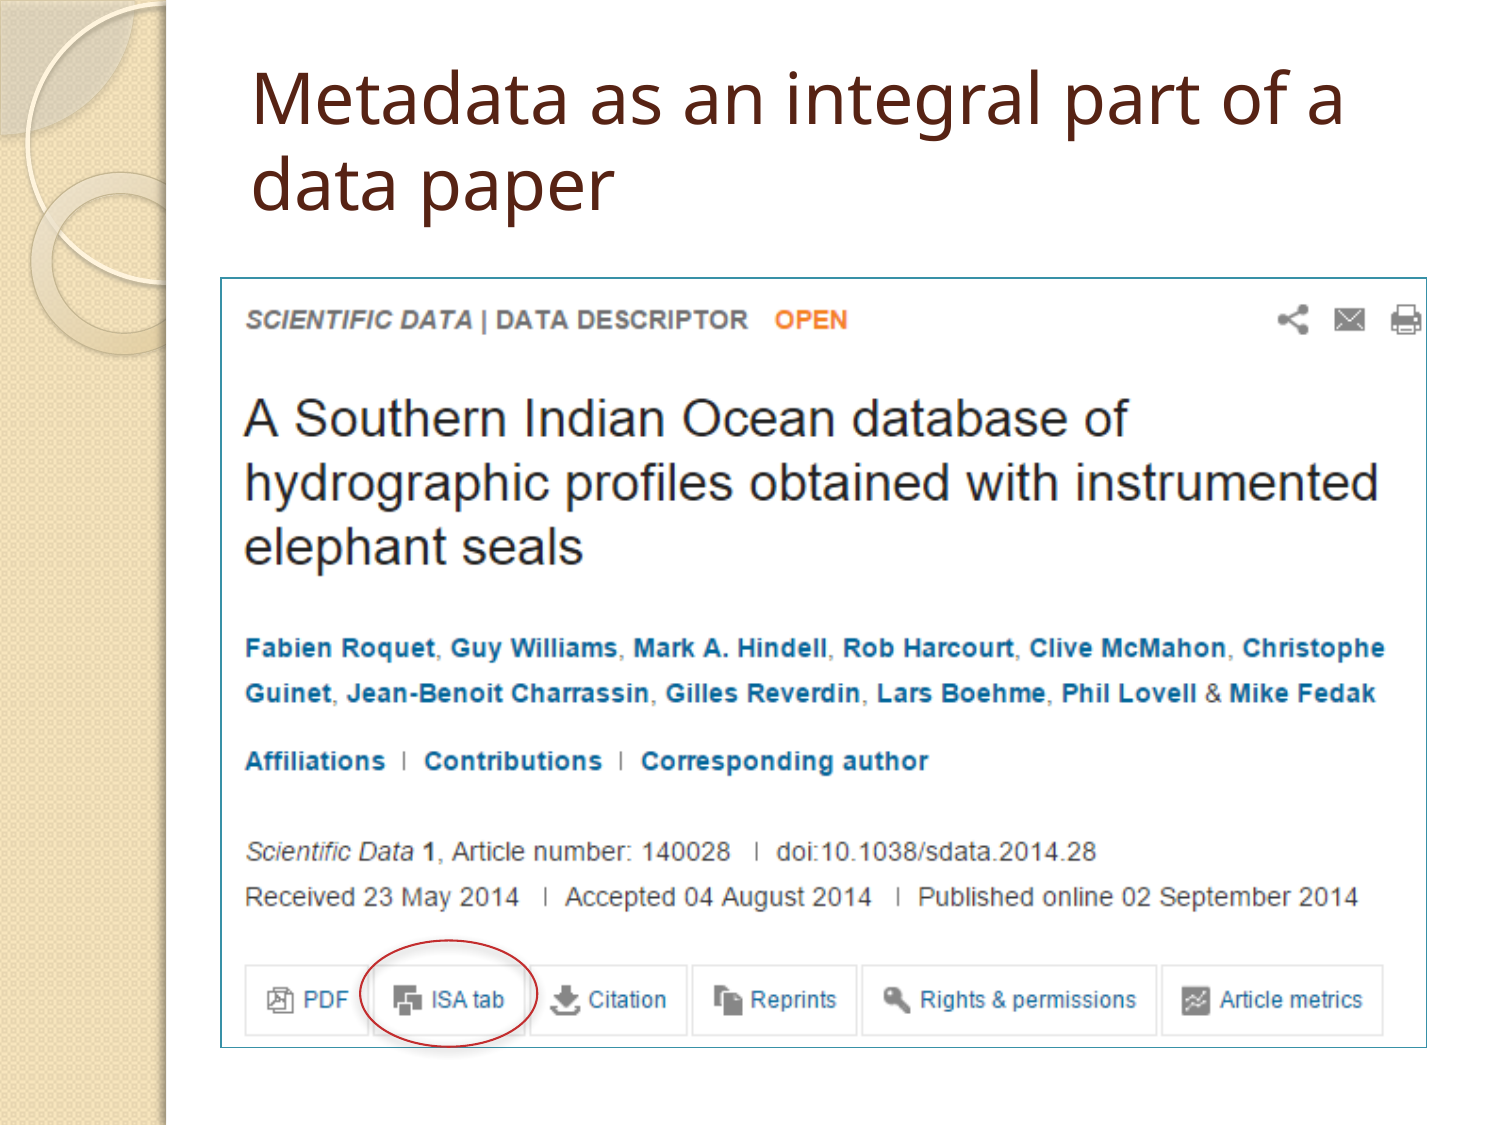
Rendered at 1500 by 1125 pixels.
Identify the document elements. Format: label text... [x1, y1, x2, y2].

picture [221, 278, 1426, 1047]
title Metadata as an integral part of a data paper [235, 45, 1466, 233]
